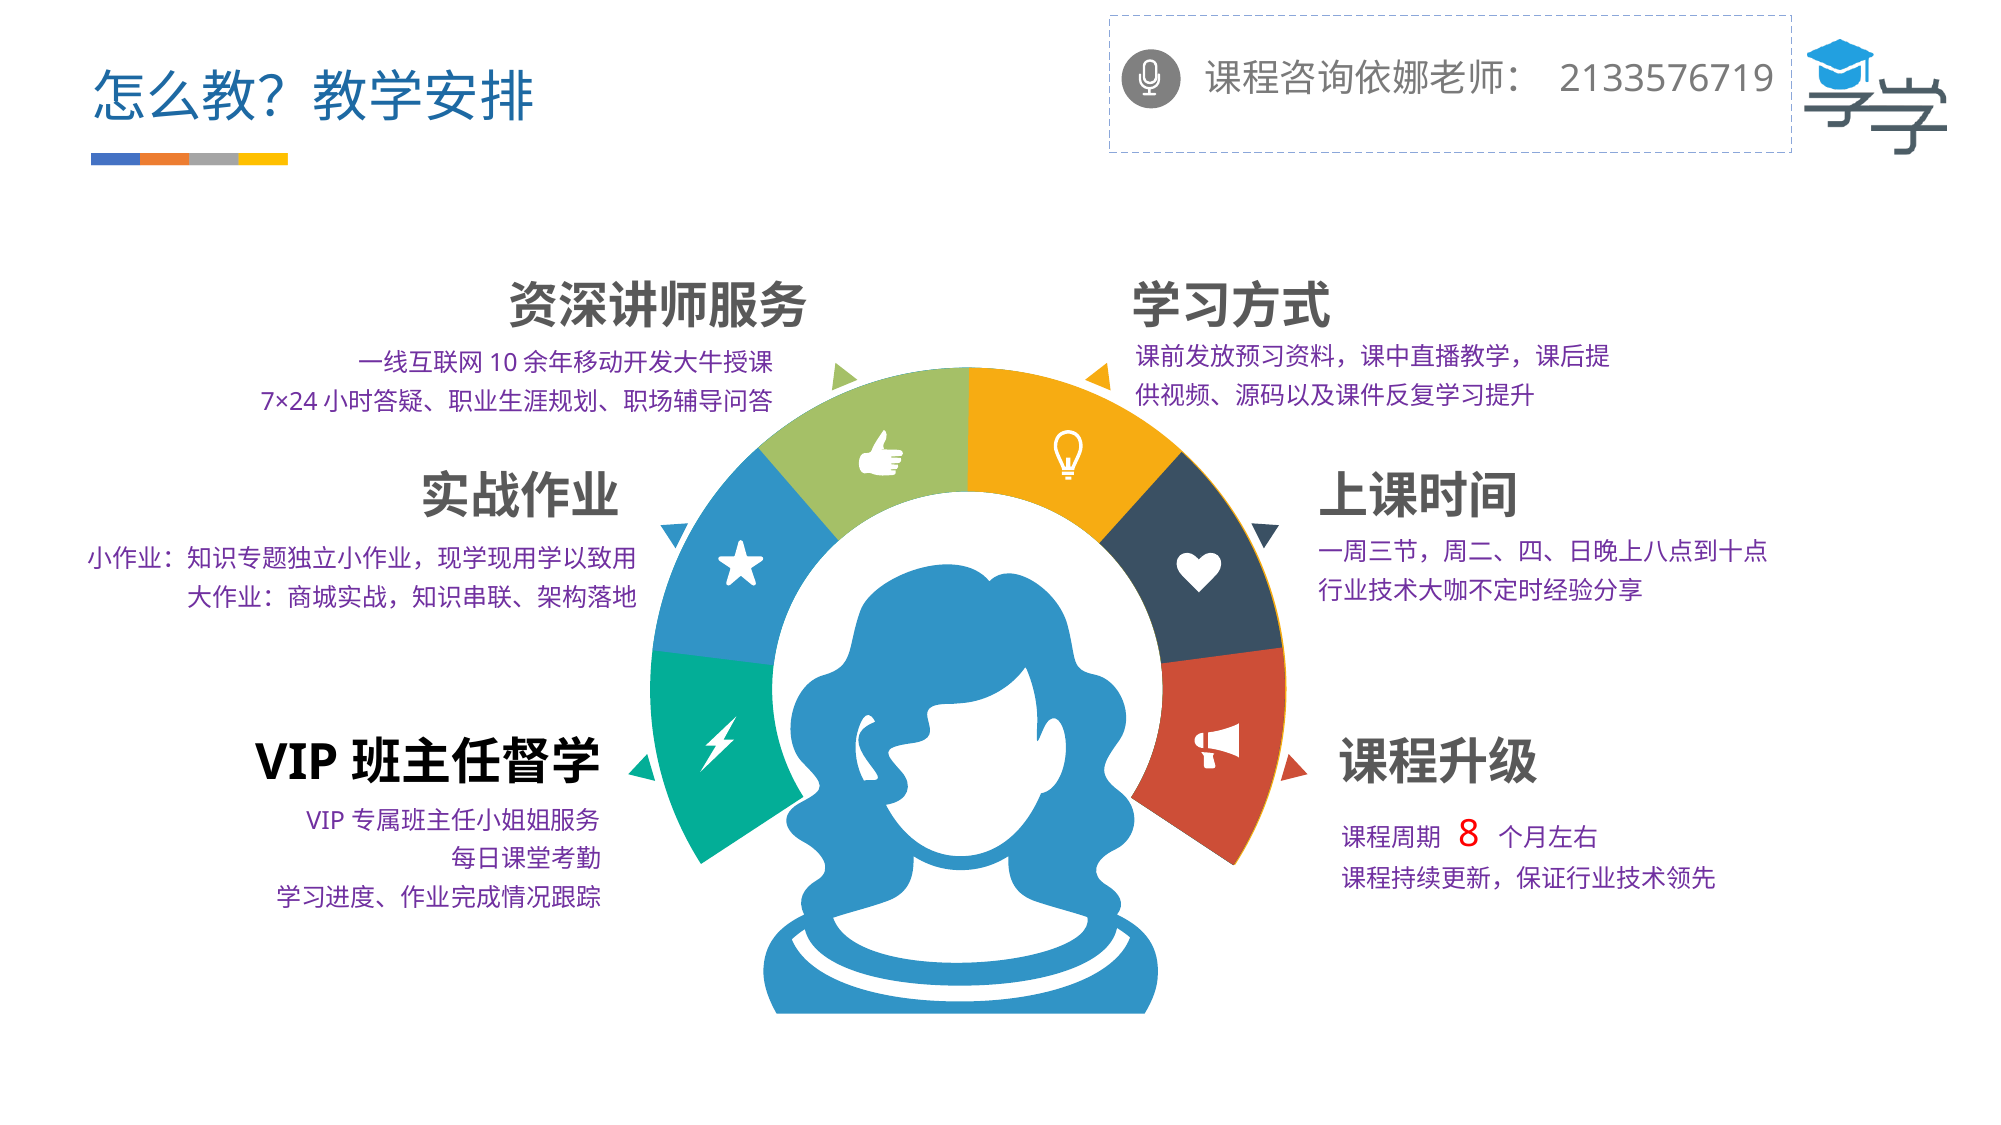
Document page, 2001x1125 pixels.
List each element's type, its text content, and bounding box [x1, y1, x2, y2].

text_box 课程升级 [1330, 729, 1677, 799]
text_box 小作业：知识专题独立小作业，现学现用学以致用大作业：商城实战，知识串联、架构落地 [66, 525, 627, 619]
text_box 课程周期 8 个月左右 课程持续更新，保证行业技术领先 [1333, 787, 1764, 900]
text_box VIP专属班主任小姐姐服务 每日课堂考勤 学习进度、作业完成情况跟踪 [202, 787, 609, 920]
text_box 实战作业 [189, 463, 627, 525]
text_box [763, 866, 1158, 1014]
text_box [627, 361, 1308, 866]
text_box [1121, 46, 1792, 109]
text_box 学习方式 [1123, 273, 1469, 343]
text_box 一周三节，周二、四、日晚上八点到十点 行业技术大咖不定时经验分享 [1311, 518, 1792, 612]
text_box 资深讲师服务 [470, 273, 816, 343]
picture [1799, 20, 1952, 173]
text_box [1109, 15, 1792, 153]
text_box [90, 152, 288, 166]
text_box 上课时间 [1311, 463, 1657, 518]
text_box VIP班主任督学 [238, 729, 609, 787]
text_box 怎么教？教学安排 [91, 60, 699, 128]
text_box 课前发放预习资料，课中直播教学，课后提供视频、源码以及课件反复学习提升 [1127, 324, 1634, 417]
text_box 一线互联网10余年移动开发大牛授课 7×24小时答疑、职业生涯规划、职场辅导问答 [202, 330, 782, 424]
